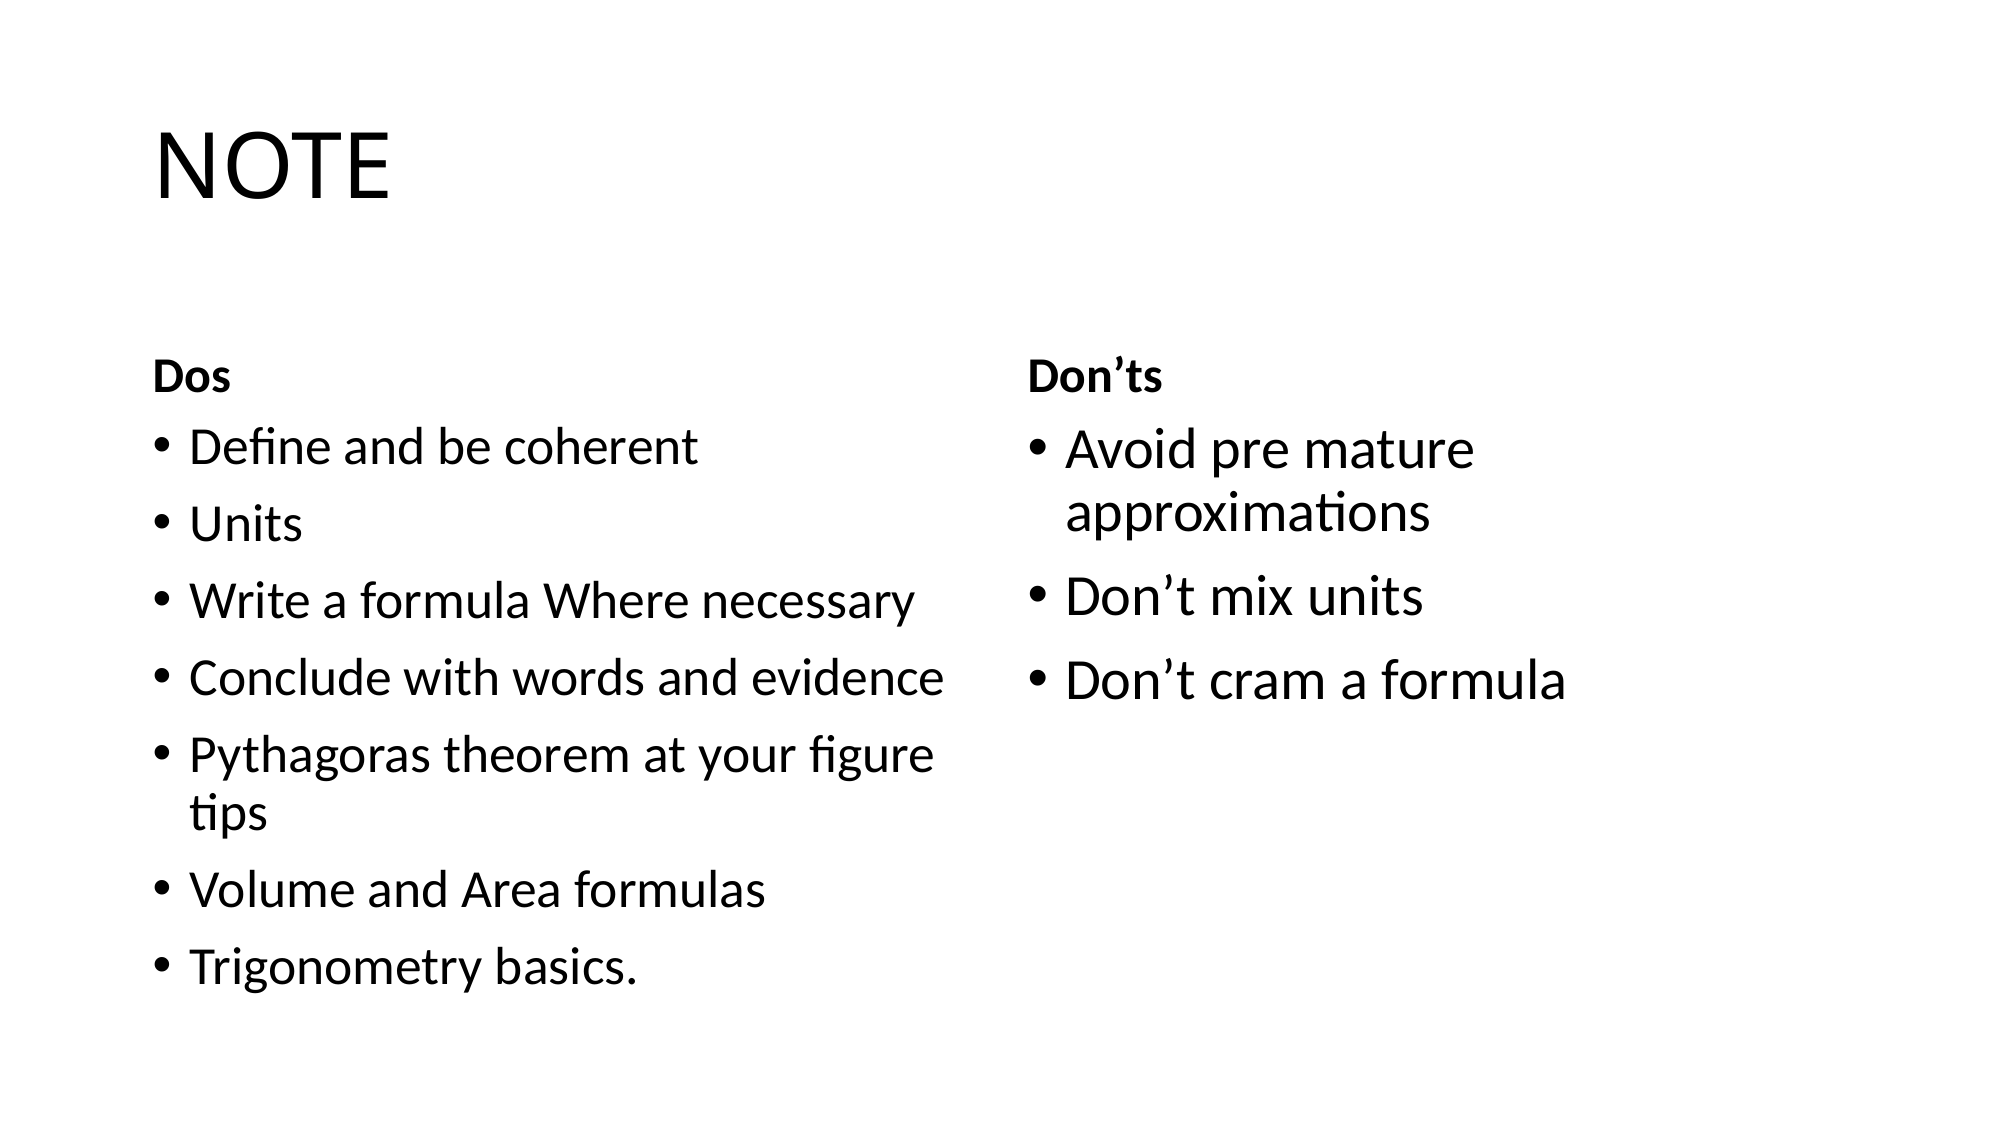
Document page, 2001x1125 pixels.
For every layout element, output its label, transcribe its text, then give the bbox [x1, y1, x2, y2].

list Avoid pre mature approximations Don’t mix units Don’t cram a formula [1012, 410, 1863, 1016]
title NOTE [137, 59, 1863, 278]
list Dos [137, 275, 984, 410]
list Define and be coherent Units Write a formula Where necessary Conclude with words and evidence Pythagoras theorem at your figure tips Volume and Area formulas Trigonometry basics. [137, 410, 984, 1016]
list Don’ts [1012, 275, 1863, 410]
